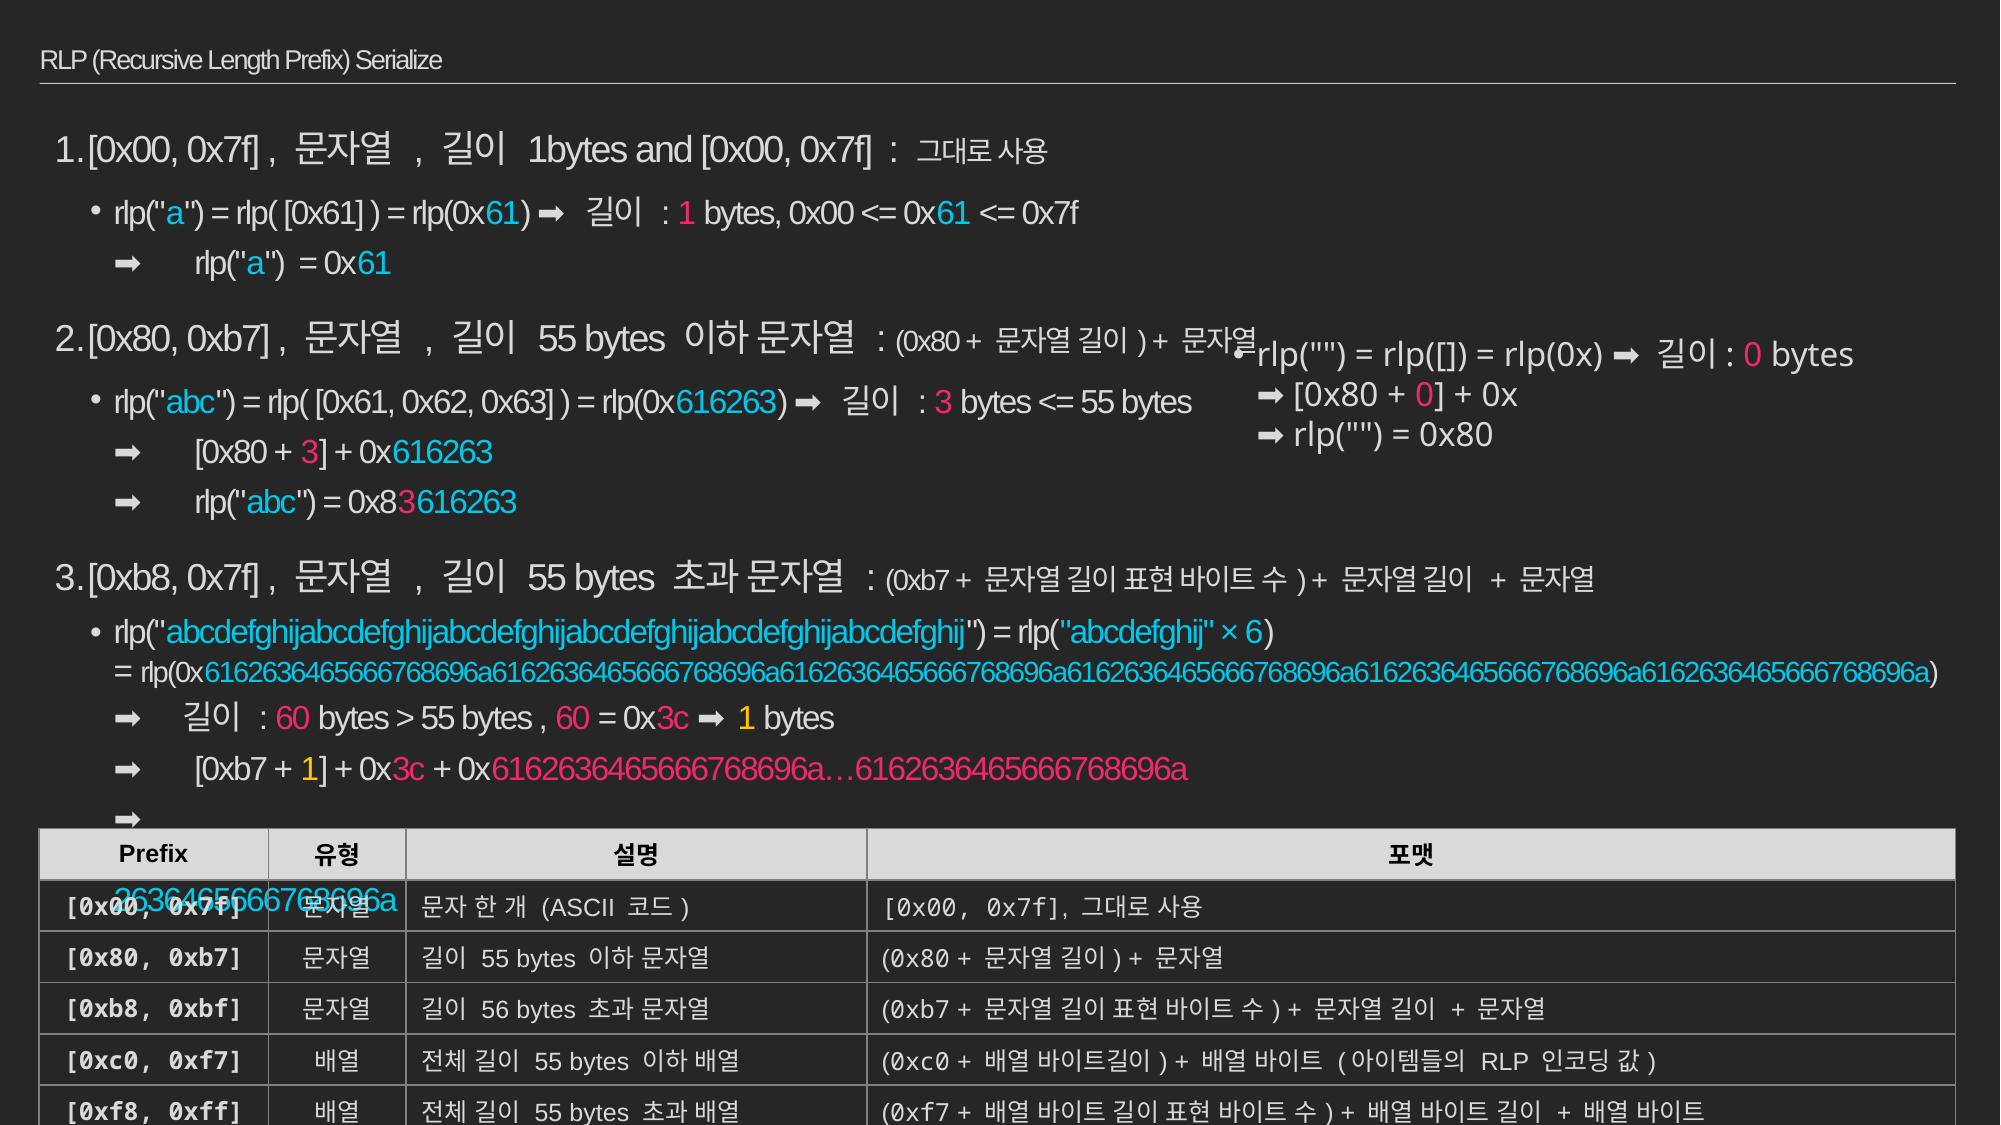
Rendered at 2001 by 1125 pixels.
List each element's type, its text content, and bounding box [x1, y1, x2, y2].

title RLP (Recursive Length Prefix) Serialize [39, 31, 1961, 84]
table_cell 전체 길이 55 bytes 이하 배열 [407, 1035, 866, 1084]
table_cell (0x80 + 문자열 길이) + 문자열 [868, 932, 1955, 982]
table_header Prefix [40, 829, 268, 879]
table_cell 배열 [269, 1035, 405, 1084]
table_cell (0xb7 + 문자열 길이 표현 바이트 수) + 문자열 길이 + 문자열 [868, 983, 1955, 1033]
table_cell (0xc0 + 배열 바이트길이) + 배열 바이트 (아이템들의 RLP 인코딩 값) [868, 1035, 1955, 1084]
table_cell 문자열 [269, 881, 405, 930]
table_cell [0xb8, 0xbf] [40, 983, 268, 1033]
list [0x00, 0x7f] , 문자열 , 길이 1bytes and [0x00, 0x7f] : 그대로 사용 rlp("a") = rlp( [0x61] ) = rlp(0x61) ➡ 길이 : 1 bytes, 0x00 <= 0x61 <= 0x7f ➡ﾠrlp("a") = 0x61 [0x80, 0xb7] , 문자열 , 길이 55 bytes 이하 문자열 : (0x80 + 문자열 길이) + 문자열 rlp("abc") = rlp( [0x61, 0x62, 0x63] ) = rlp(0x616263) ➡ 길이 : 3 bytes <= 55 bytes ➡ﾠ[0x80 + 3] + 0x616263 ➡ﾠrlp("abc") = 0x83616263 [0xb8, 0x7f] , 문자열 , 길이 55 bytes 초과 문자열 : (0xb7 + 문자열 길이 표현 바이트 수) + 문자열 길이 + 문자열 rlp("abcdefghijabcdefghijabcdefghijabcdefghijabcdefghijabcdefghij") = rlp("abcdefghij" × 6) = rlp(0x6162636465666768696a6162636465666768696a6162636465666768696a6162636465666768696a6162636465666768696a6162636465666768696a) ➡ﾠ길이 : 60 bytes > 55 bytes , 60 = 0x3c ➡ 1 bytes ➡ﾠ[0xb7 + 1] + 0x3c + 0x6162636465666768696a…6162636465666768696a ➡ﾠ0xb83c6162636465666768696a6162636465666768696a6162636465666768696a6162636465666768696a6162636465666768696a6162636465666768696a [39, 108, 1957, 1099]
table_header 포맷 [868, 829, 1955, 879]
table_cell [0x00, 0x7f], 그대로 사용 [868, 881, 1955, 930]
table_cell [0xf8, 0xff] [40, 1086, 268, 1125]
table_cell 길이 56 bytes 초과 문자열 [407, 983, 866, 1033]
table_cell 배열 [269, 1086, 405, 1125]
table_cell 전체 길이 55 bytes 초과 배열 [407, 1086, 866, 1125]
table_cell [0x80, 0xb7] [40, 932, 268, 982]
text_box rlp("") = rlp([]) = rlp(0x) ➡ 길이: 0 bytes ➡ [0x80 + 0] + 0x ➡ rlp("") = 0x80 [1218, 326, 1961, 501]
table_cell 문자열 [269, 932, 405, 982]
table_cell [0x00, 0x7f] [40, 881, 268, 930]
table_cell 문자 한 개 (ASCII 코드) [407, 881, 866, 930]
table_cell 문자열 [269, 983, 405, 1033]
table_cell (0xf7 + 배열 바이트 길이 표현 바이트 수) + 배열 바이트 길이 + 배열 바이트 [868, 1086, 1955, 1125]
table_cell 길이 55 bytes 이하 문자열 [407, 932, 866, 982]
table_cell [0xc0, 0xf7] [40, 1035, 268, 1084]
table_header 유형 [269, 829, 405, 879]
table_header 설명 [407, 829, 866, 879]
